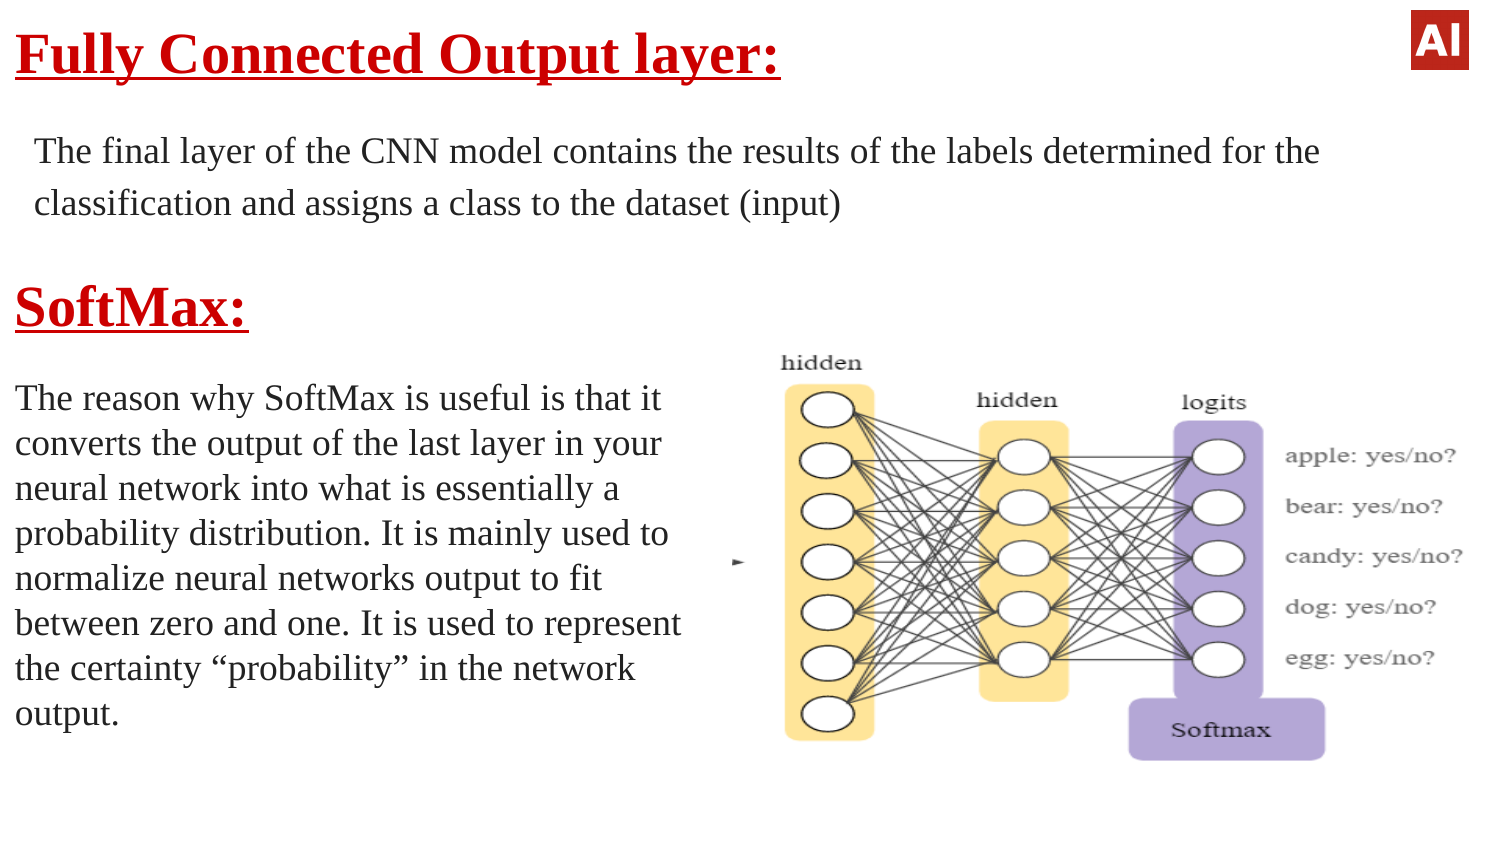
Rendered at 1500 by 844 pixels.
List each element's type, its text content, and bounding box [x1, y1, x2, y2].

picture [1411, 10, 1469, 70]
list The final layer of the CNN model contains the results of the labels determined for the classification and assigns a class to the dataset (input) [0, 104, 1398, 234]
text_box SoftMax: The reason why SoftMax is useful is that it converts the output of the last layer in your neural network into what is essentially a probability distribution. It is mainly used to normalize neural networks output to fit between zero and one. It is used to represent the certainty “probability” in the network output. [0, 260, 718, 776]
picture [732, 337, 1500, 781]
title Fully Connected Output layer: [0, 0, 1398, 78]
